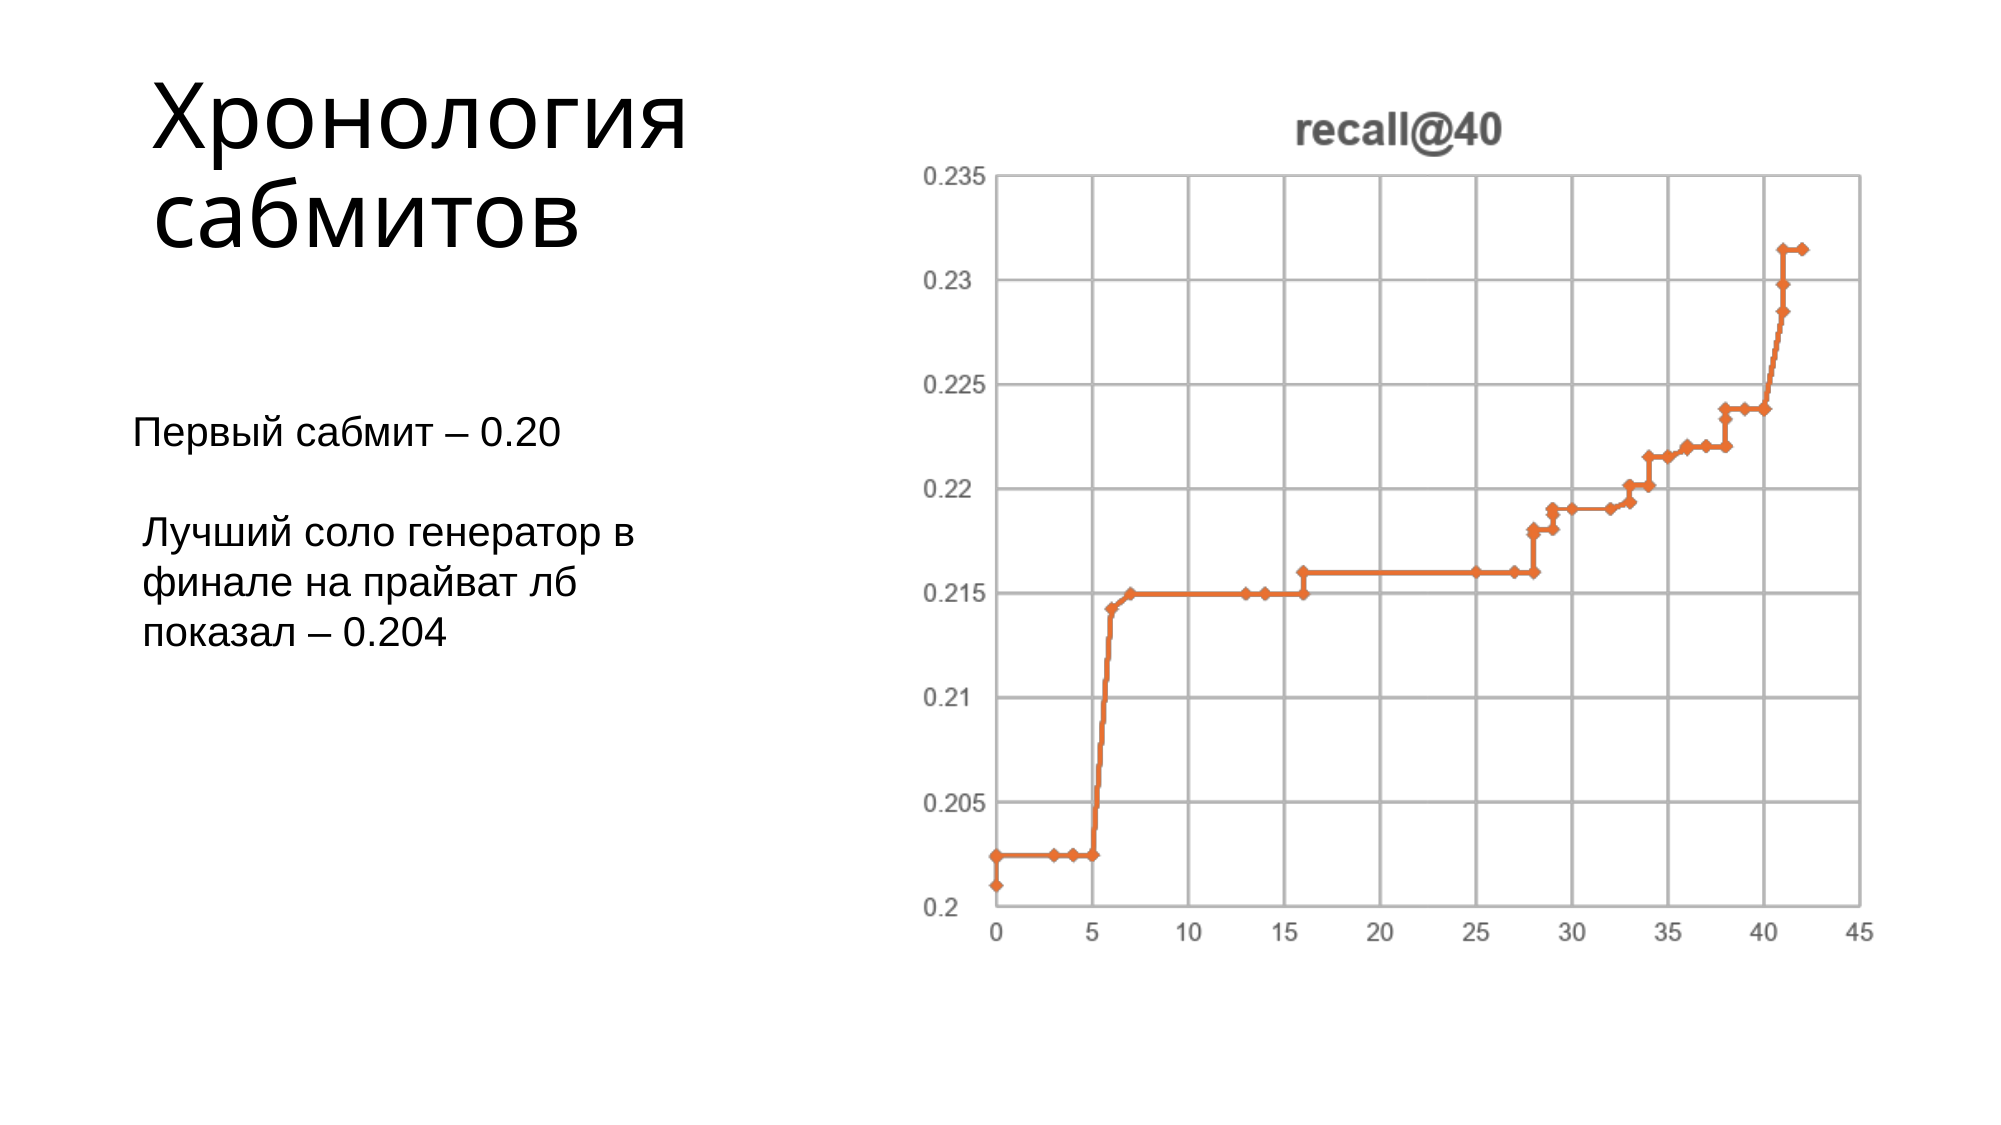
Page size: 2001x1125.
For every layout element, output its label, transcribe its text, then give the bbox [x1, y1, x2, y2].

picture [903, 103, 1895, 966]
text_box Первый сабмит – 0.20 [117, 397, 654, 463]
text_box Лучший соло генератор в финале на прайват лб показал – 0.204 [127, 497, 664, 663]
title Хронология сабмитов [137, 59, 1863, 278]
